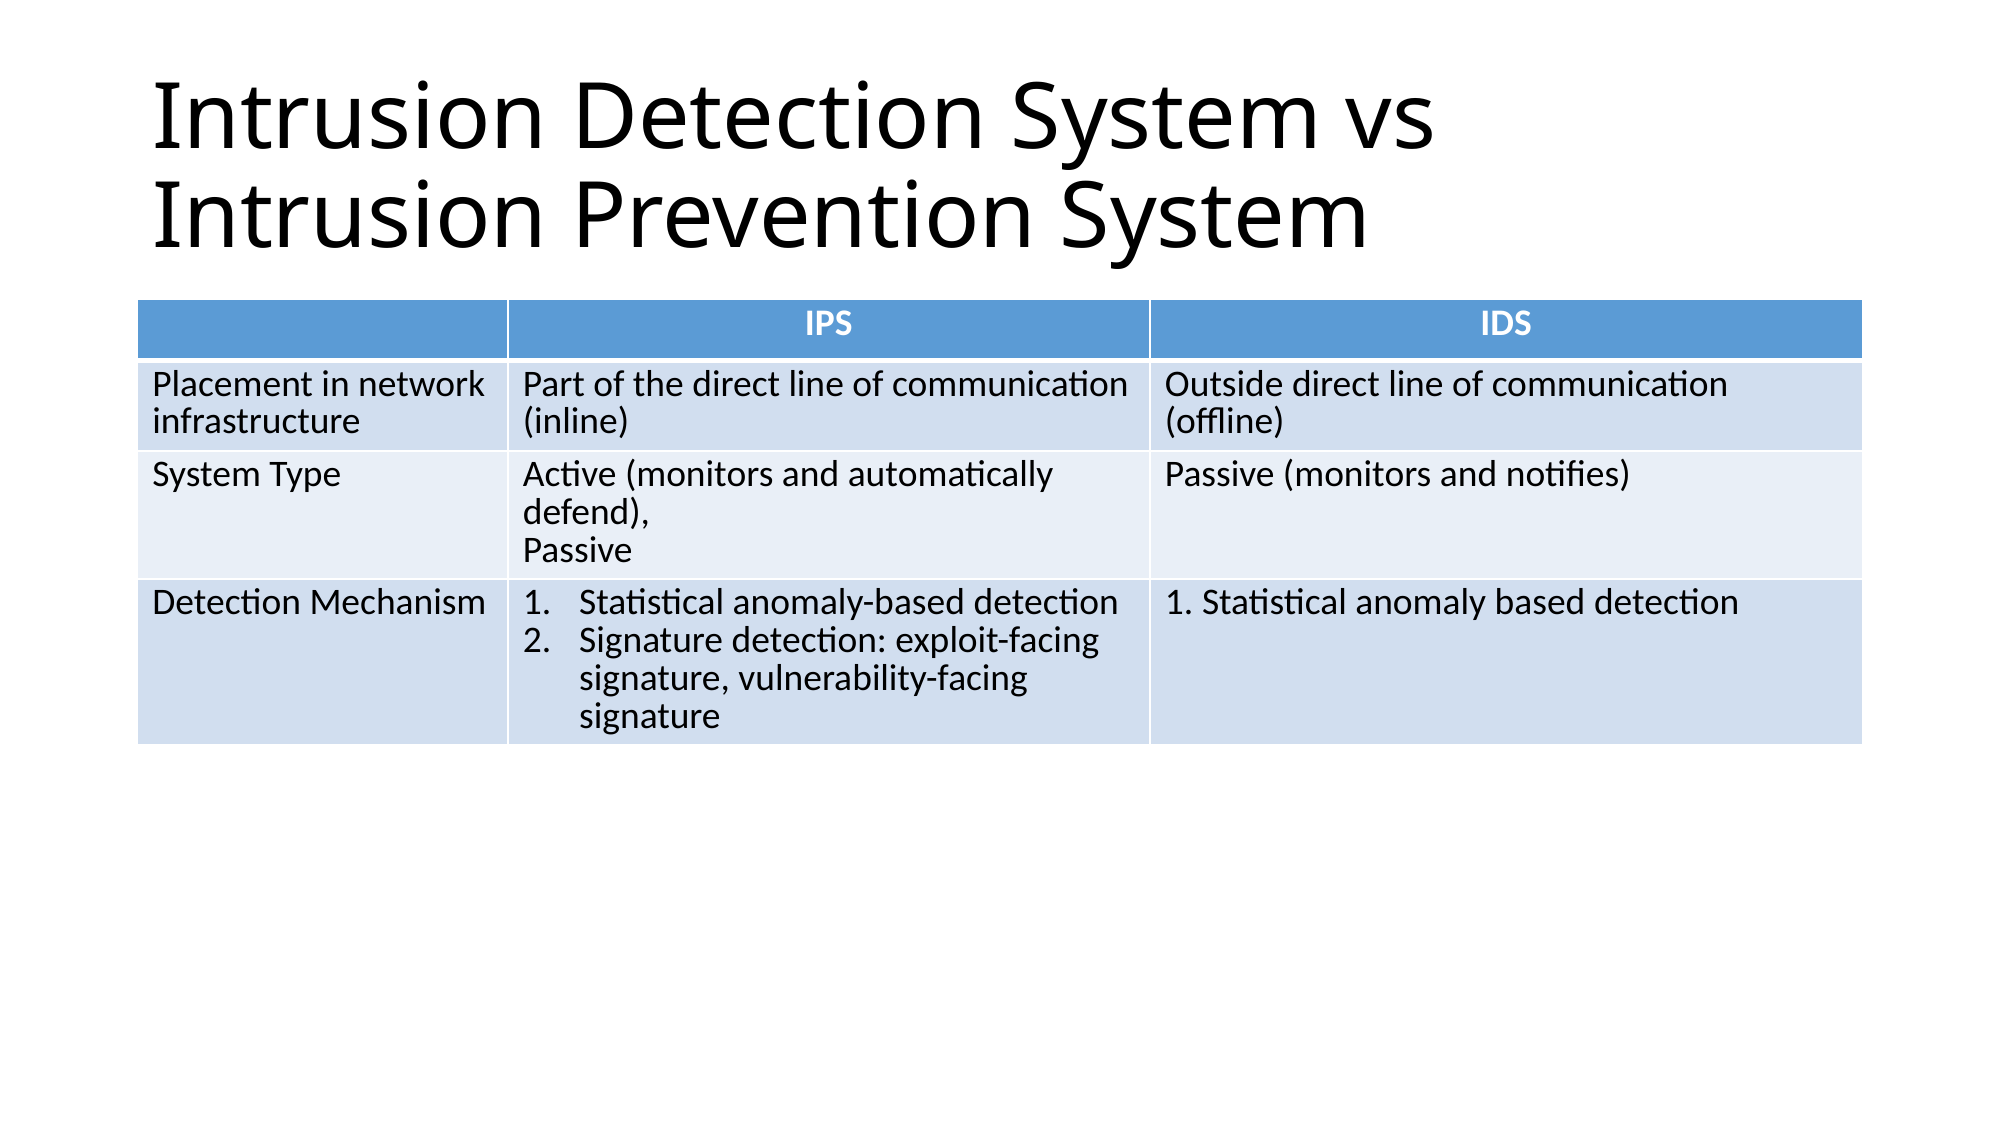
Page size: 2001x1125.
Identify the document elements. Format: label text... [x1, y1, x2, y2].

title Intrusion Detection System vs Intrusion Prevention System [137, 59, 1863, 278]
table_header [138, 300, 507, 358]
table_cell Part of the direct line of communication (inline) [509, 363, 1149, 450]
table_cell Detection Mechanism [138, 580, 507, 744]
table_header IPS [509, 300, 1149, 358]
table_header IDS [1151, 300, 1862, 358]
table_cell Statistical anomaly-based detection Signature detection: exploit-facing signature, vulnerability-facing signature [509, 580, 1149, 744]
table_cell Outside direct line of communication (offline) [1151, 363, 1862, 450]
table_cell Passive (monitors and notifies) [1151, 452, 1862, 578]
table_cell Placement in network infrastructure [138, 363, 507, 450]
table_cell 1. Statistical anomaly based detection [1151, 580, 1862, 744]
table_cell System Type [138, 452, 507, 578]
table_cell Active (monitors and automatically defend), Passive [509, 452, 1149, 578]
